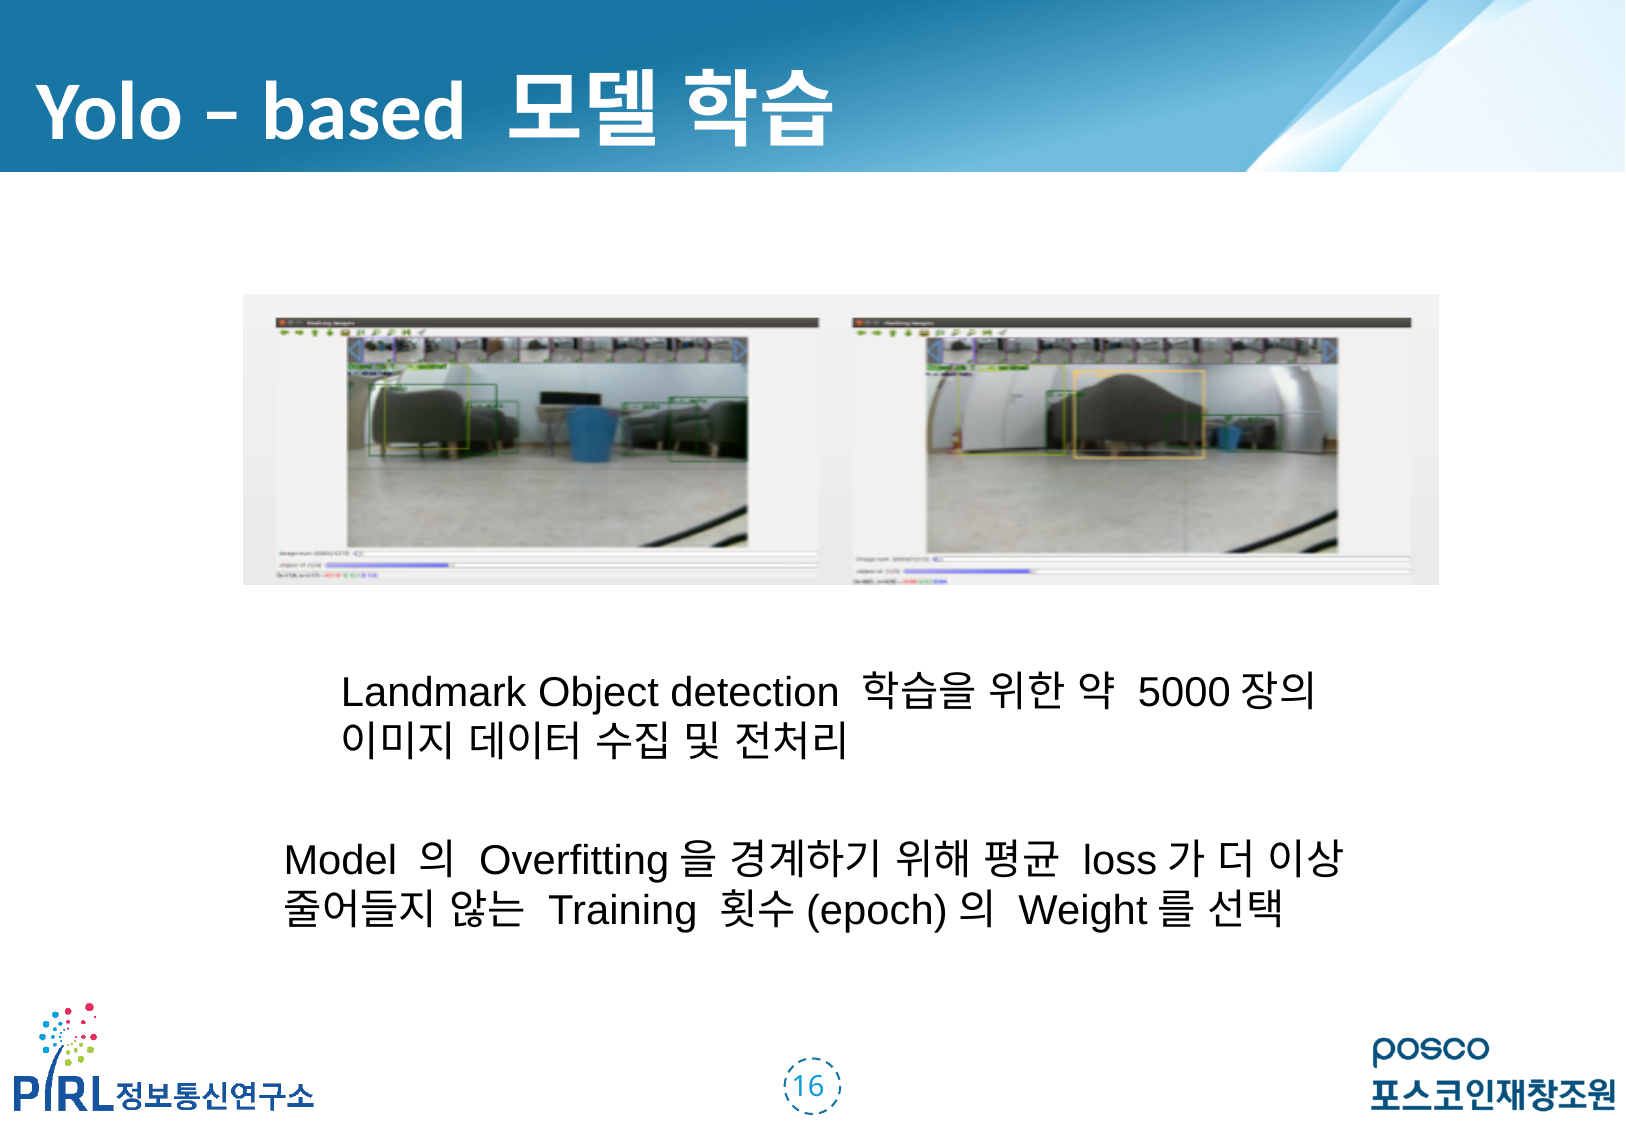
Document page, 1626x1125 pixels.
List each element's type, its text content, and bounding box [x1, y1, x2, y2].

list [243, 294, 1439, 585]
title Yolo – based 모델 학습 [21, 3, 1424, 222]
picture [0, 0, 1625, 172]
picture [1365, 1034, 1619, 1114]
picture [11, 999, 318, 1114]
text_box Model 의 Overfitting을 경계하기 위해 평균 loss가 더 이상 줄어들지 않는 Training 횟수(epoch)의 Weight를 선택 [268, 825, 1439, 940]
text_box Landmark Object detection 학습을 위한 약 5000장의 이미지 데이터 수집 및 전처리 [326, 657, 1356, 773]
